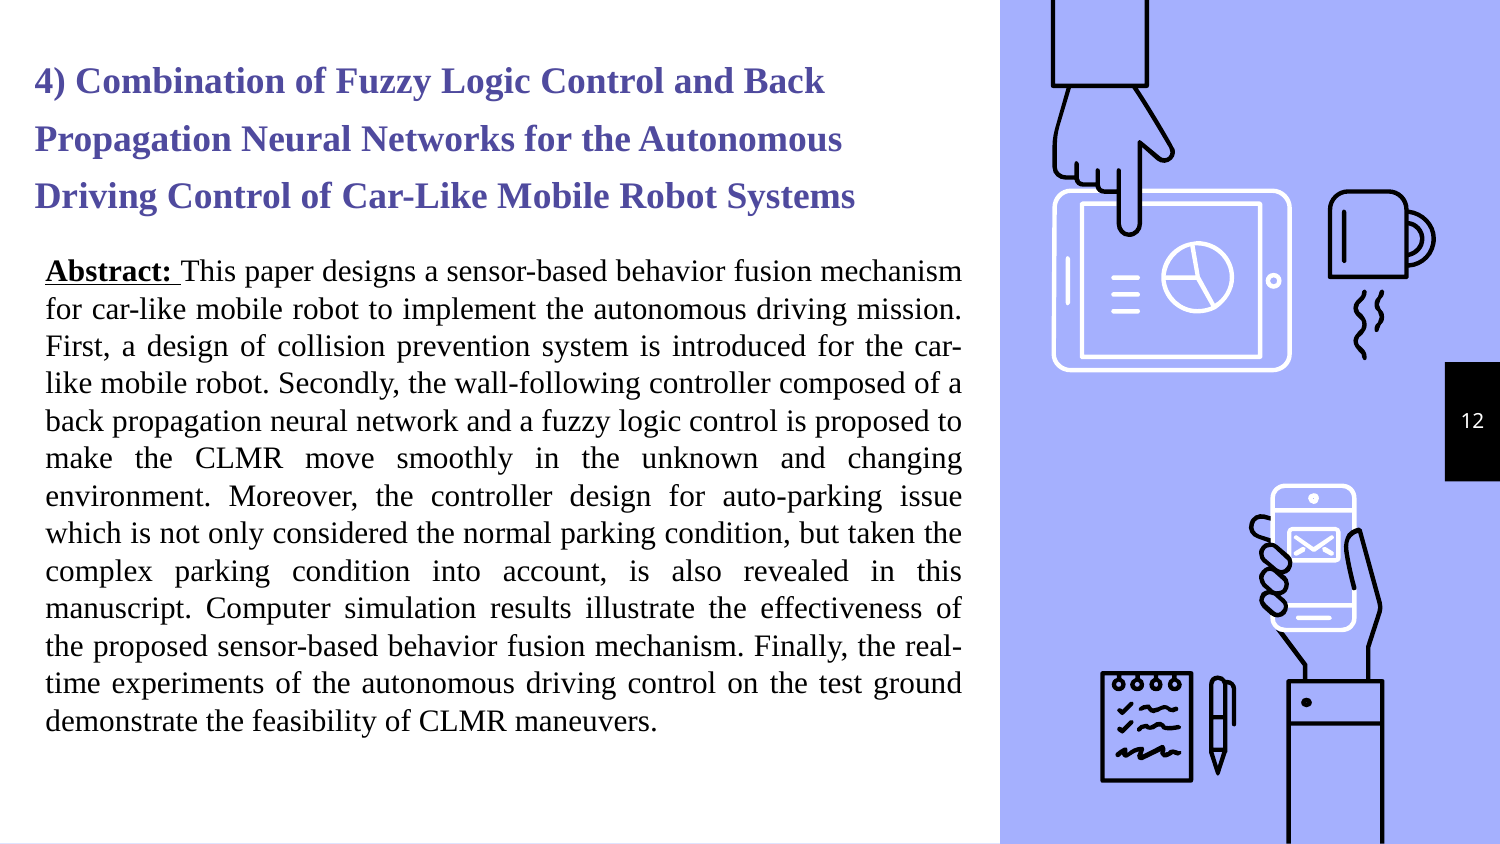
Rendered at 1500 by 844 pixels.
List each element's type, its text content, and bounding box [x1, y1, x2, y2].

list Abstract: This paper designs a sensor-based behavior fusion mechanism for car-like mobile robot to implement the autonomous driving mission. First, a design of collision prevention system is introduced for the car-like mobile robot. Secondly, the wall-following controller composed of a back propagation neural network and a fuzzy logic control is proposed to make the CLMR move smoothly in the unknown and changing environment. Moreover, the controller design for auto-parking issue which is not only considered the normal parking condition, but taken the complex parking condition into account, is also revealed in this manuscript. Computer simulation results illustrate the effectiveness of the proposed sensor-based behavior fusion mechanism. Finally, the real-time experiments of the autonomous driving control on the test ground demonstrate the feasibility of CLMR maneuvers. [30, 235, 979, 800]
text_box 4) Combination of Fuzzy Logic Control and Back Propagation Neural Networks for the Autonomous Driving Control of Car-Like Mobile Robot Systems [19, 29, 973, 236]
slide_number 12 [1444, 362, 1500, 482]
